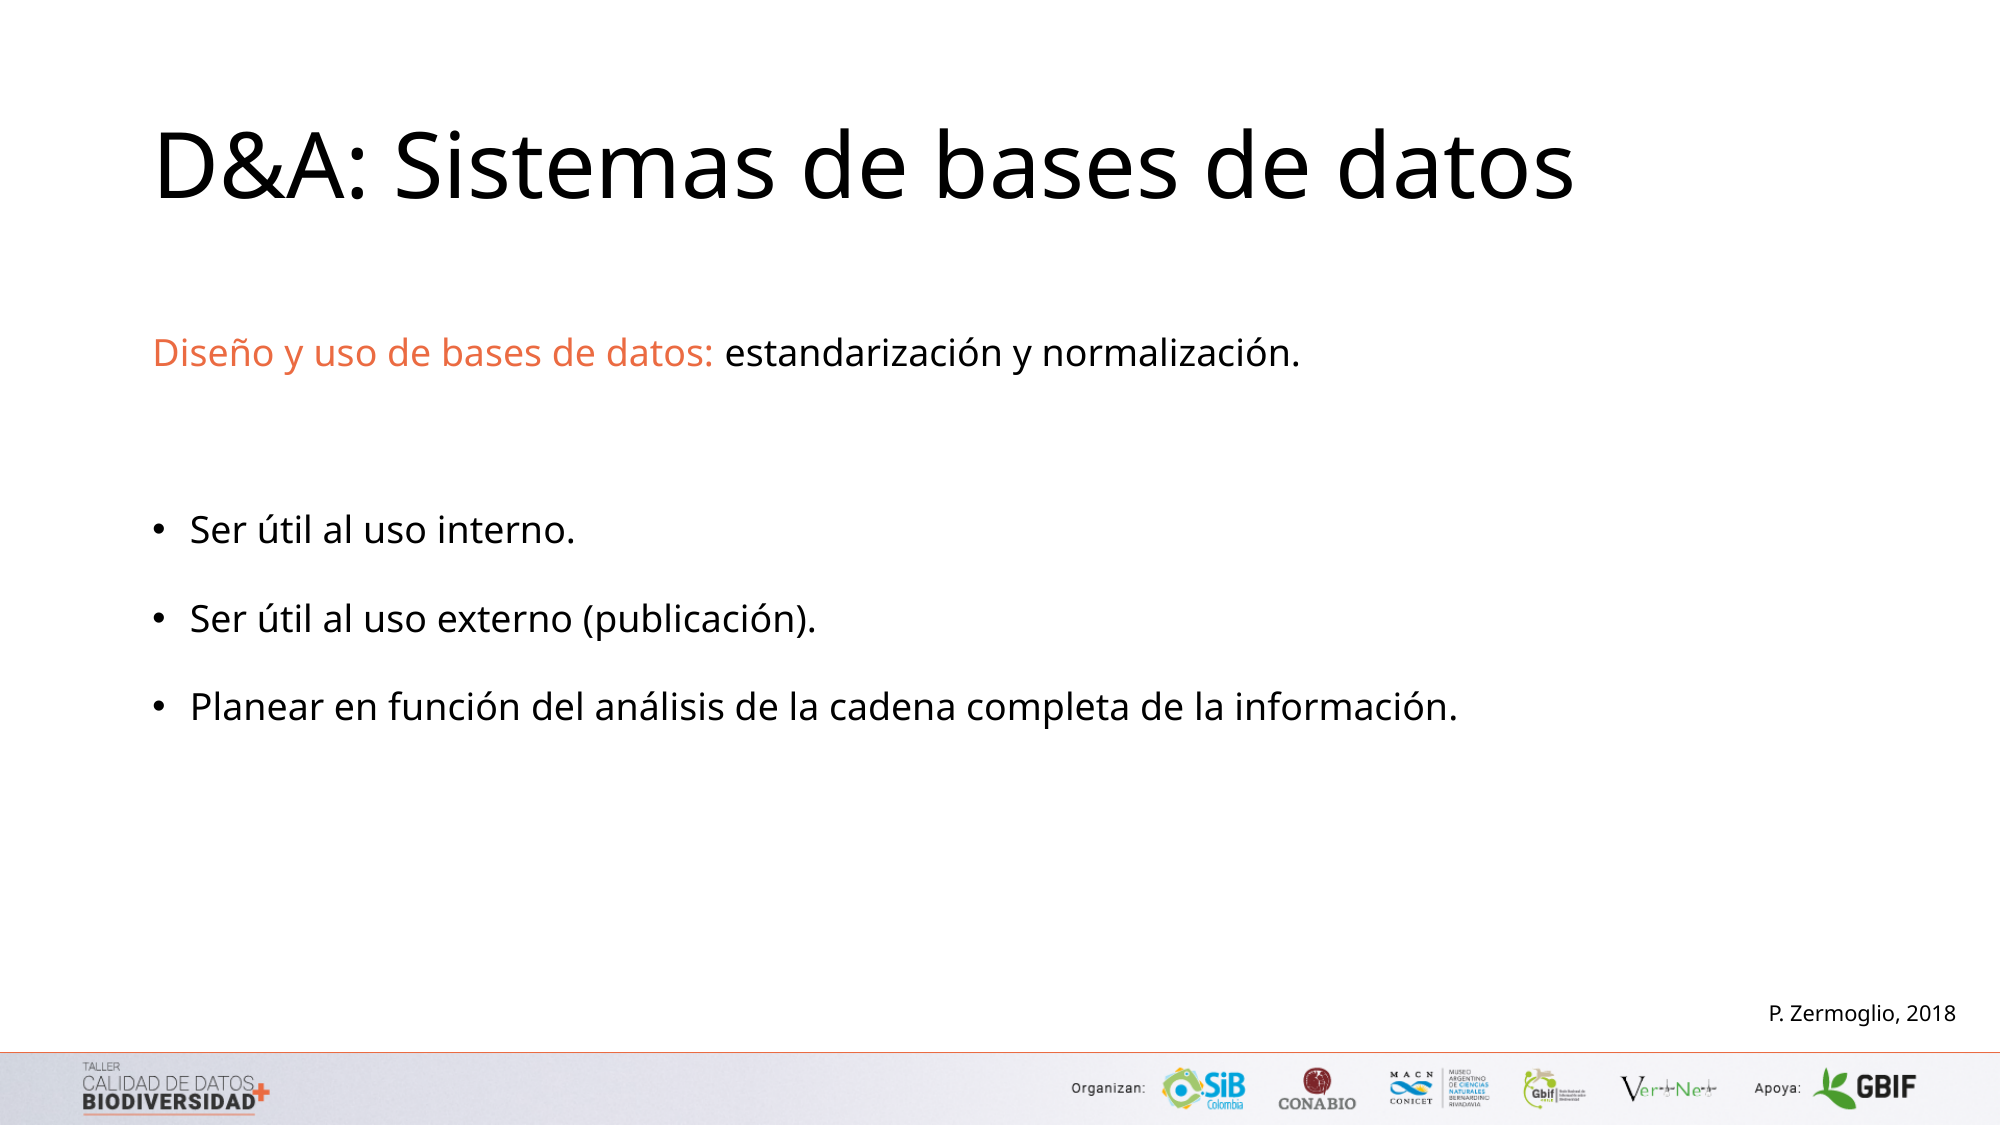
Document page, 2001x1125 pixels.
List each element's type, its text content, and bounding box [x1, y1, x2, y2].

list Diseño y uso de bases de datos: estandarización y normalización. Ser útil al uso interno. Ser útil al uso externo (publicación). Planear en función del análisis de la cadena completa de la información. [137, 299, 1863, 1014]
title D&A: Sistemas de bases de datos [137, 59, 1863, 278]
text_box P. Zermoglio, 2018 [1658, 992, 1972, 1034]
picture [0, 1051, 2000, 1125]
